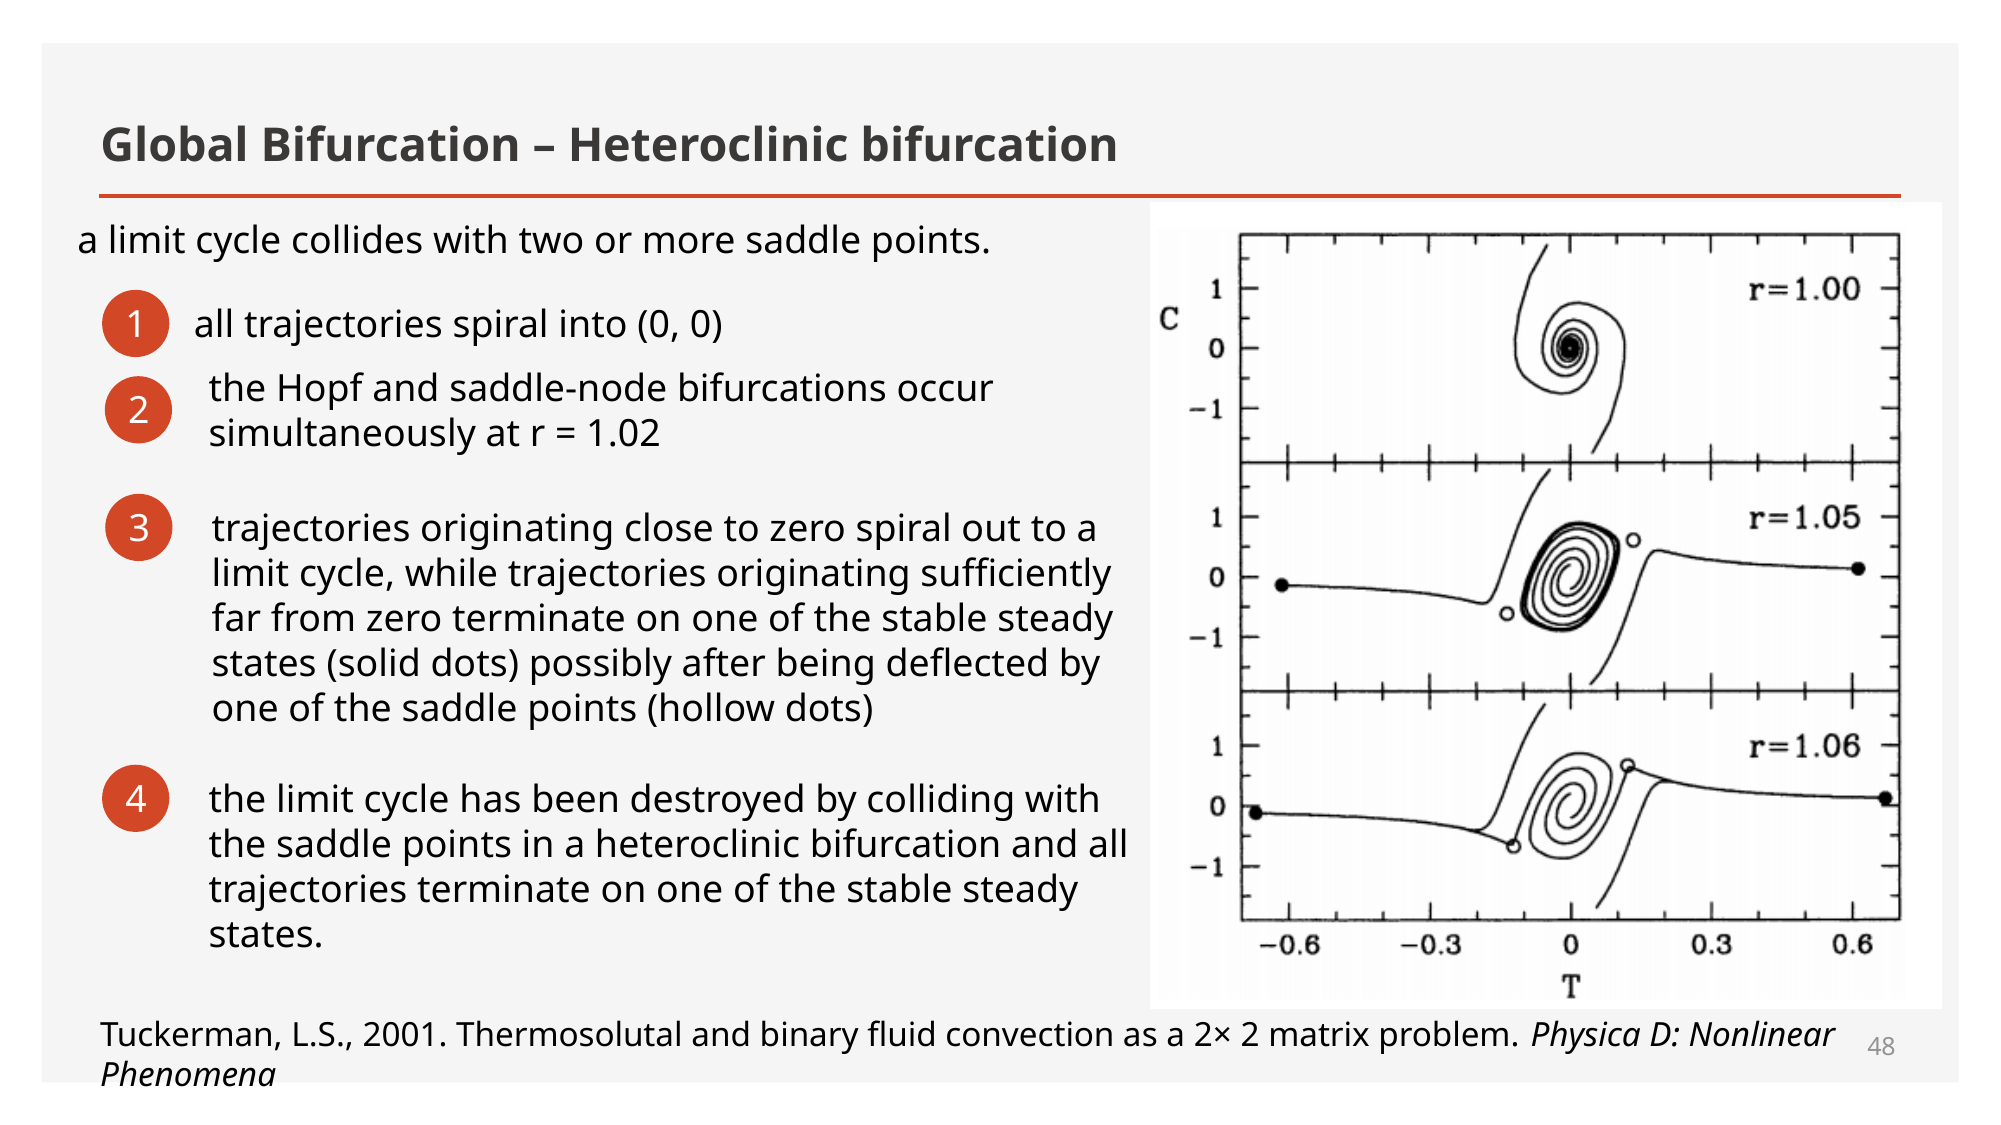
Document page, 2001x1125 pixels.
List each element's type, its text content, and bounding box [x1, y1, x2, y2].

text_box the limit cycle has been destroyed by colliding with the saddle points in a heteroclinic bifurcation and all trajectories terminate on one of the stable steady states. [193, 767, 1149, 963]
text_box all trajectories spiral into (0, 0) [182, 292, 738, 353]
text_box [90, 289, 182, 358]
text_box the Hopf and saddle-node bifurcations occur simultaneously at r = 1.02 [193, 356, 1149, 462]
picture [1149, 202, 1942, 1009]
title Global Bifurcation – Heteroclinic bifurcation [85, 73, 1214, 179]
slide_number 48 [1373, 1017, 1911, 1078]
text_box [90, 764, 182, 832]
text_box a limit cycle collides with two or more saddle points. [62, 208, 1008, 269]
text_box Tuckerman, L.S., 2001. Thermosolutal and binary fluid convection as a 2× 2 matrix problem. Physica D: Nonlinear Phenomena [85, 1005, 1963, 1101]
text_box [93, 493, 185, 561]
text_box trajectories originating close to zero spiral out to a limit cycle, while trajectories originating sufficiently far from zero terminate on one of the stable steady states (solid dots) possibly after being deflected by one of the saddle points (hollow dots) [196, 496, 1149, 737]
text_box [93, 376, 185, 444]
